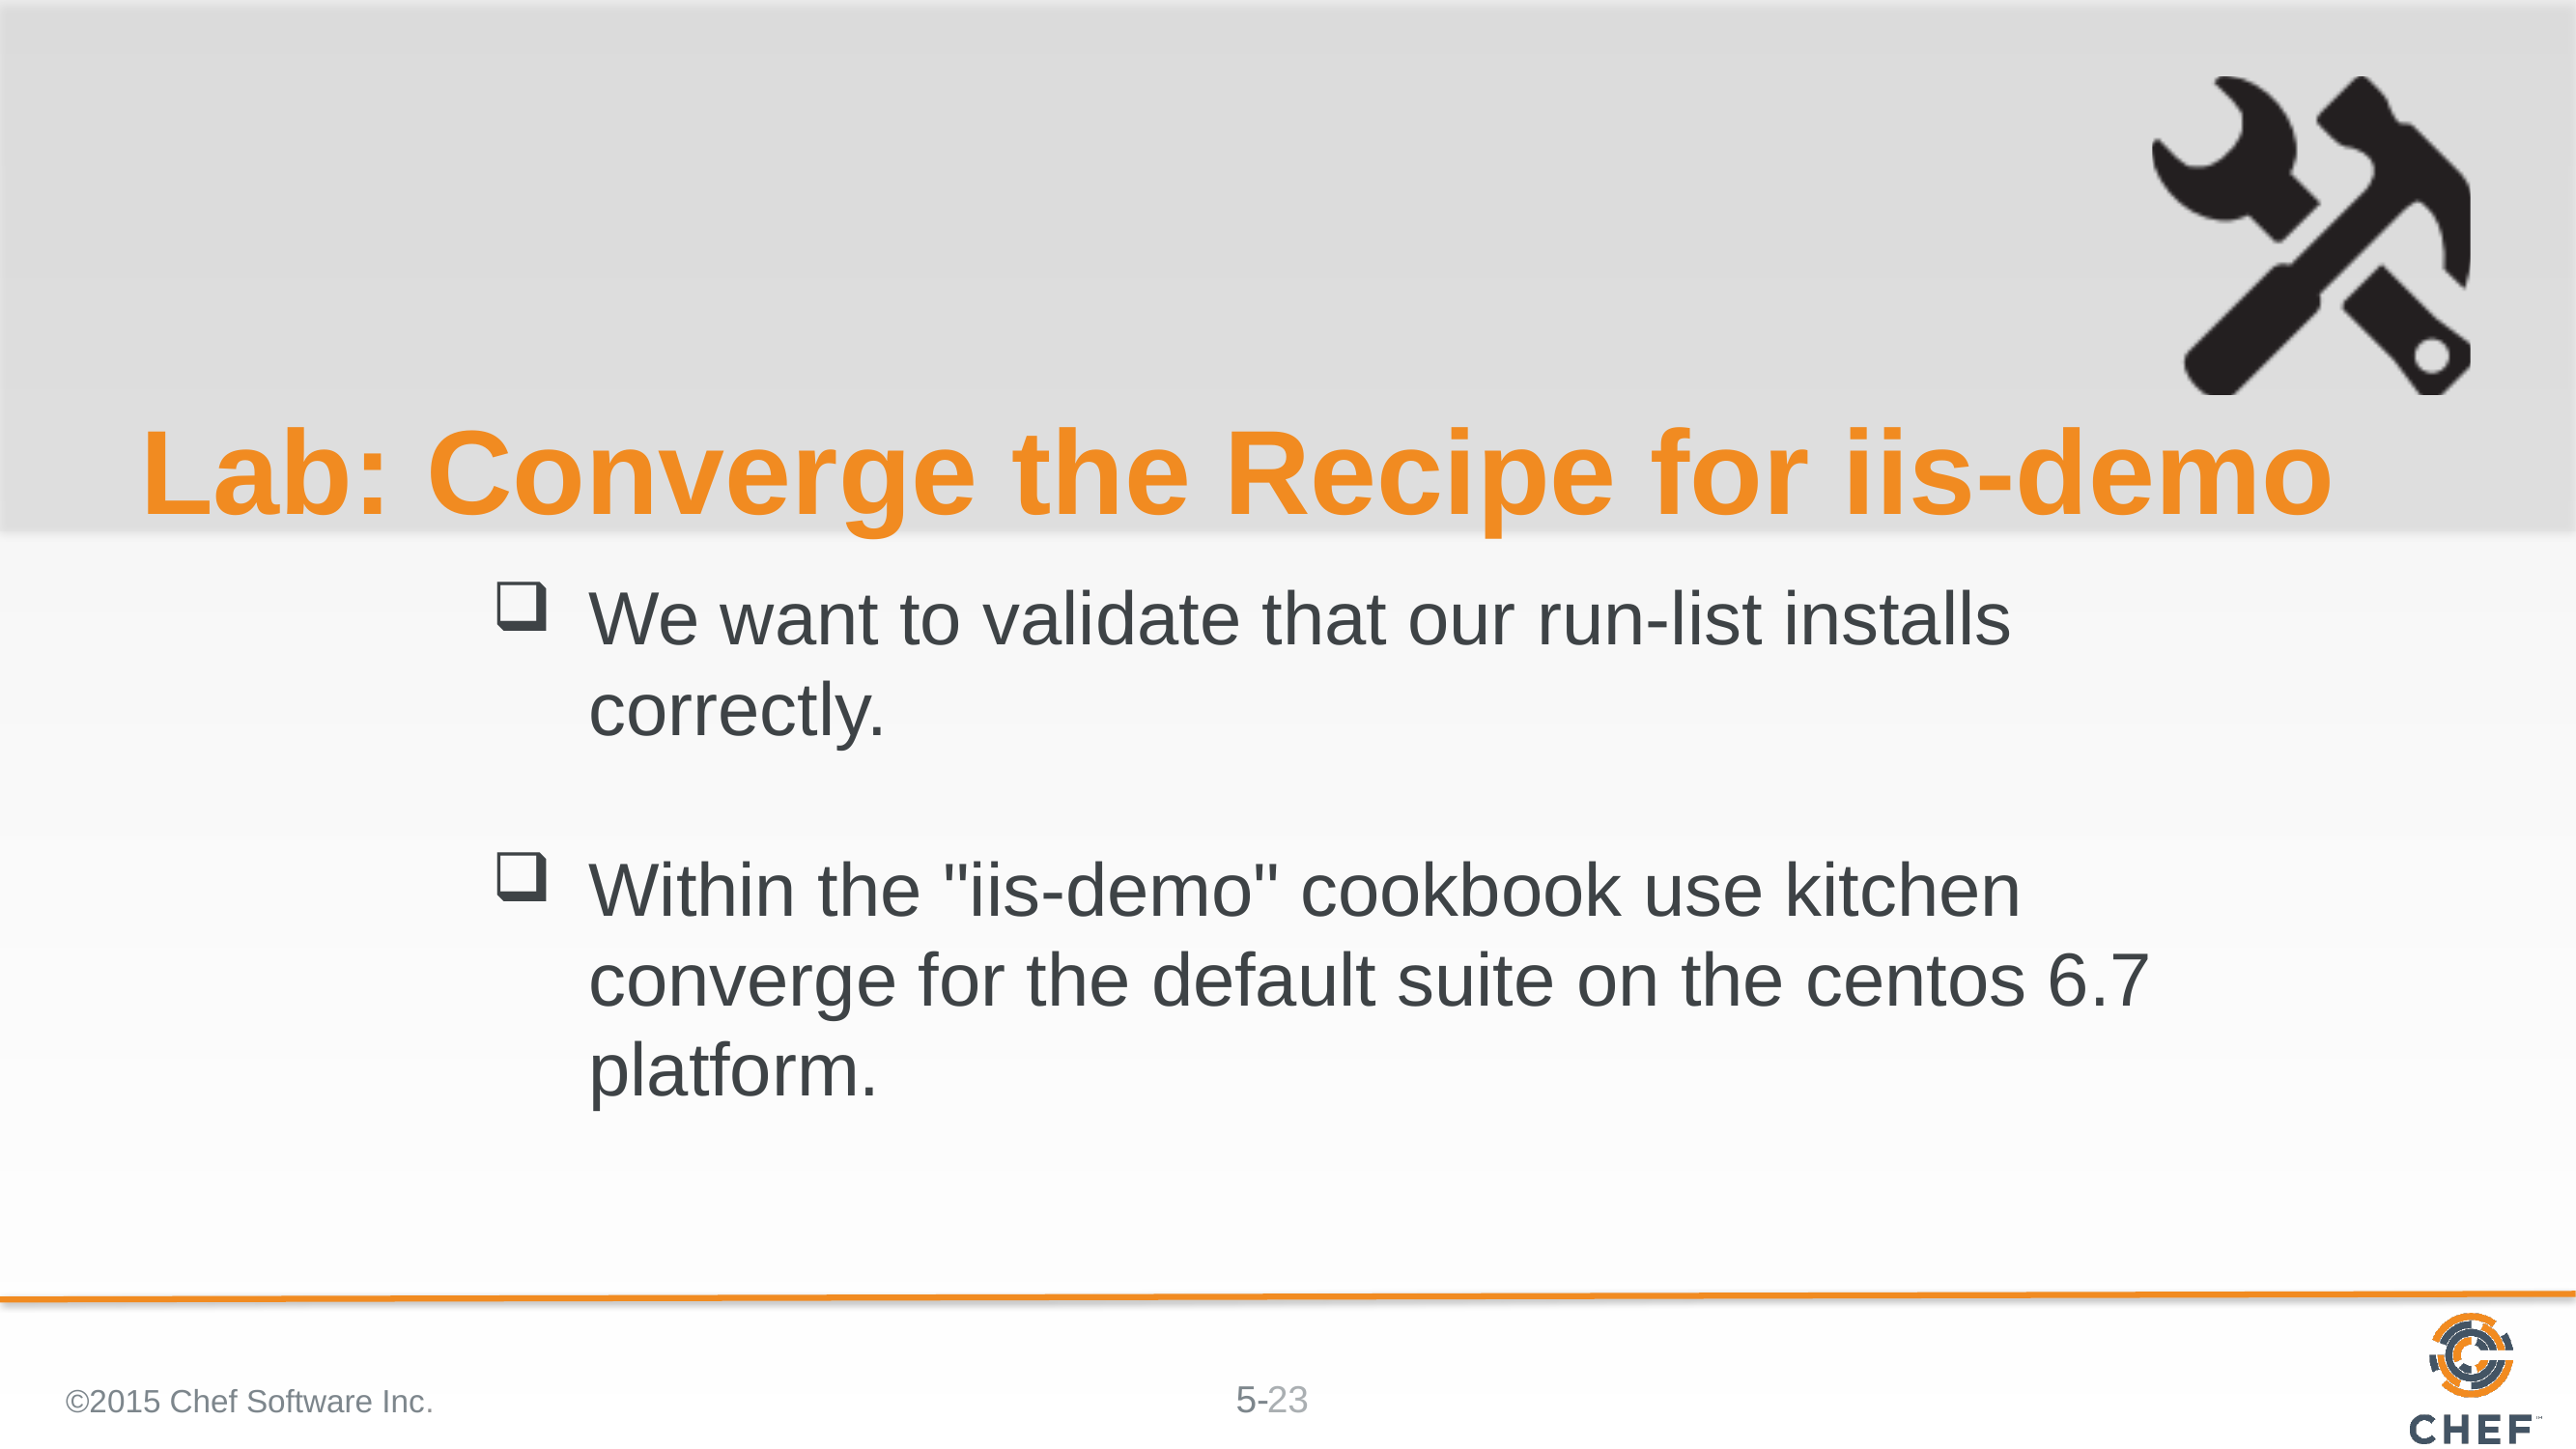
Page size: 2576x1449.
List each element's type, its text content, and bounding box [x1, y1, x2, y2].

title Lab: Converge the Recipe for iis-demo [126, 395, 2384, 556]
text_box [1361, 333, 1555, 527]
picture [2399, 1297, 2550, 1449]
subtitle We want to validate that our run-list installs correctly. Within the "iis-demo" cookbook use kitchen converge for the default suite on the centos 6.7 platform. [477, 555, 2217, 1171]
footer ©2015 Chef Software Inc. [51, 1359, 952, 1440]
slide_number 23 [998, 1359, 1578, 1437]
